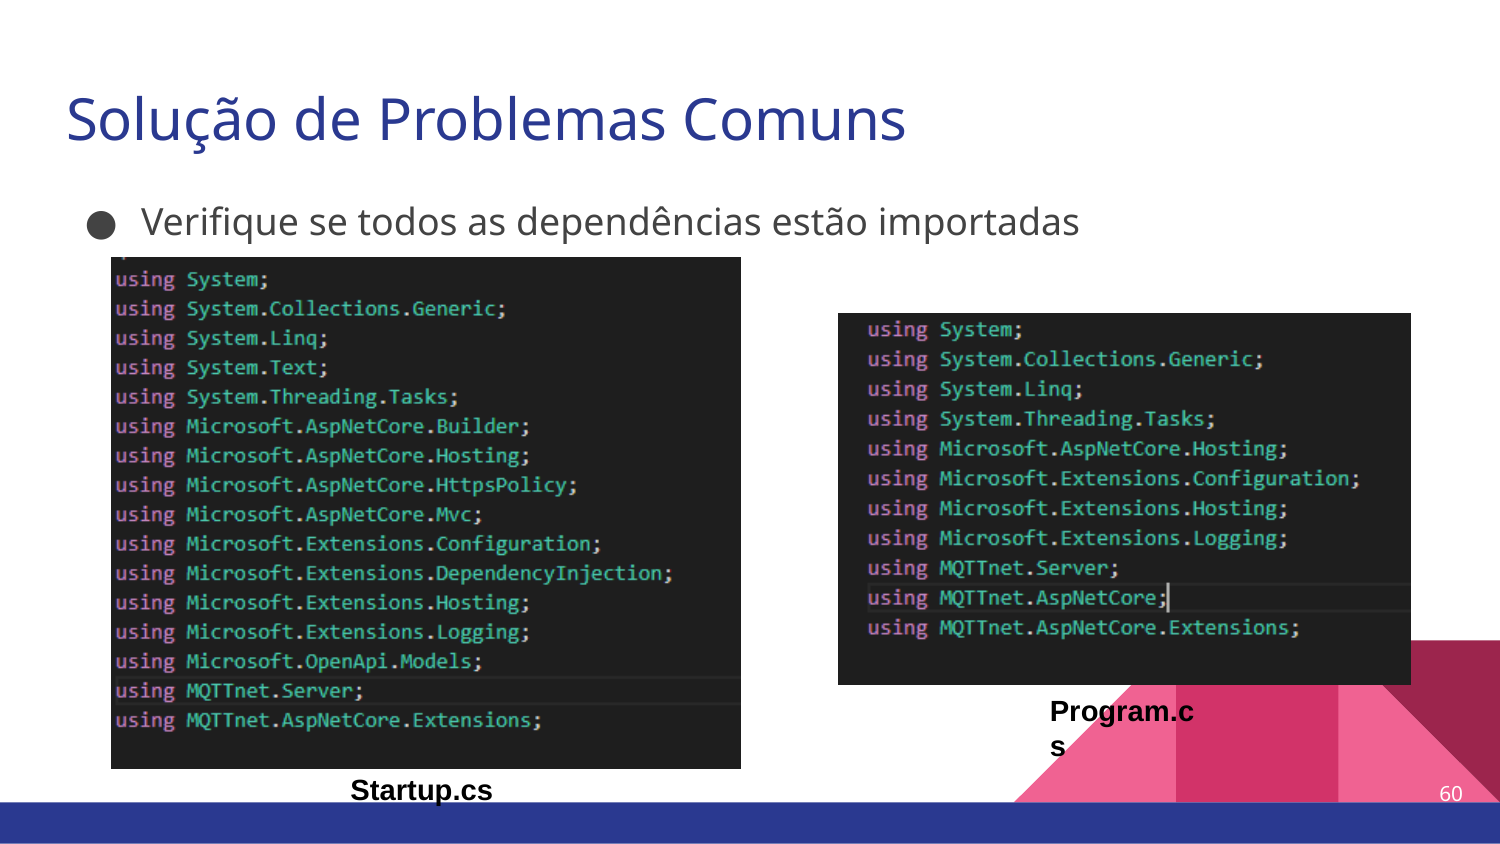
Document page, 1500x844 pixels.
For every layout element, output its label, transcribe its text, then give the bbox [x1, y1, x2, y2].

text_box Program.cs [1034, 694, 1226, 778]
slide_number ‹#› [1387, 762, 1478, 828]
list Verifique se todos as dependências estão importadas [51, 176, 1449, 271]
title Solução de Problemas Comuns [51, 67, 1449, 167]
text_box Startup.cs [335, 777, 515, 821]
picture [111, 257, 742, 769]
picture [837, 313, 1411, 685]
